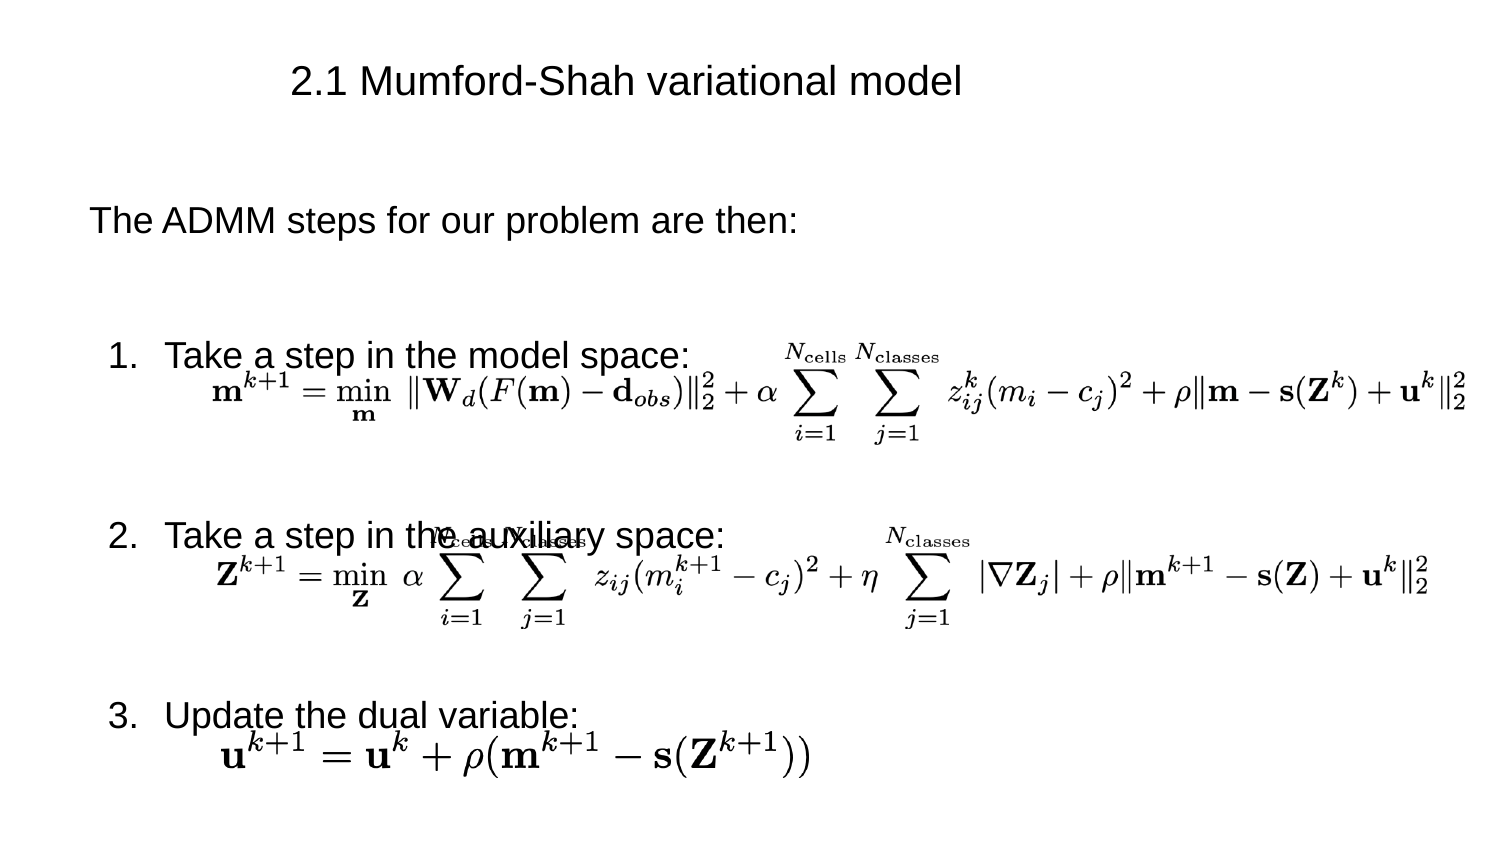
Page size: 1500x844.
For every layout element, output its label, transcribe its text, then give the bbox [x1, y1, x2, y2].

picture [212, 342, 1465, 445]
picture [220, 729, 810, 779]
picture [217, 526, 1427, 630]
text_box 2.1 Mumford-Shah variational model [275, 38, 1320, 129]
text_box The ADMM steps for our problem are then: Take a step in the model space: Take a step in the auxiliary space: Update the dual variable: [74, 180, 1498, 562]
